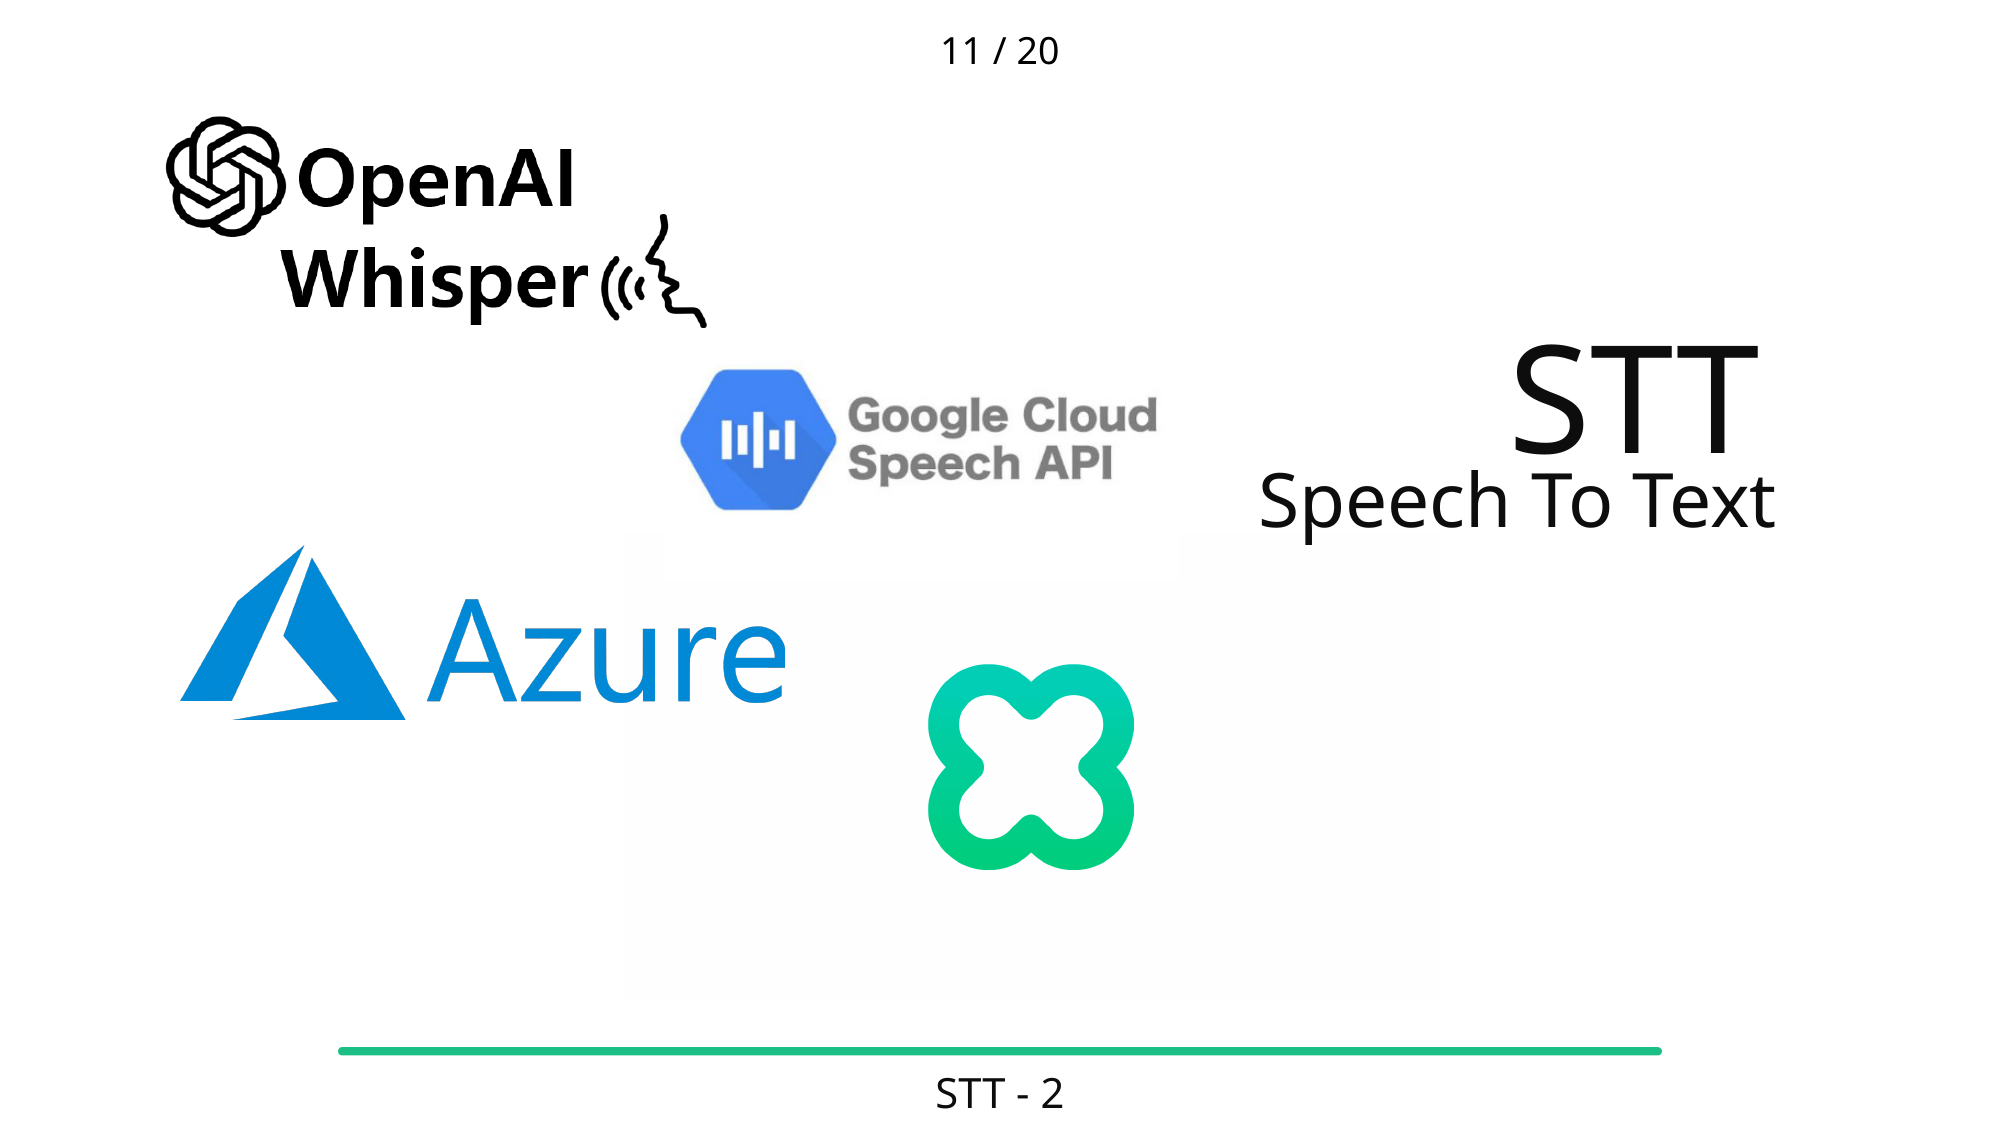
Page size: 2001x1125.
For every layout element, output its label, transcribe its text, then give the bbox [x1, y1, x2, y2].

picture [129, 38, 1440, 1002]
text_box STT [1214, 116, 2000, 492]
text_box Speech To Text [1179, 355, 1938, 551]
text_box 11 / 20 [881, 19, 1119, 80]
text_box 서비스 소개 – STT [1438, 982, 2000, 1125]
text_box STT - 2 [757, 1002, 1243, 1125]
text_box STT - 1 [0, 907, 483, 1125]
